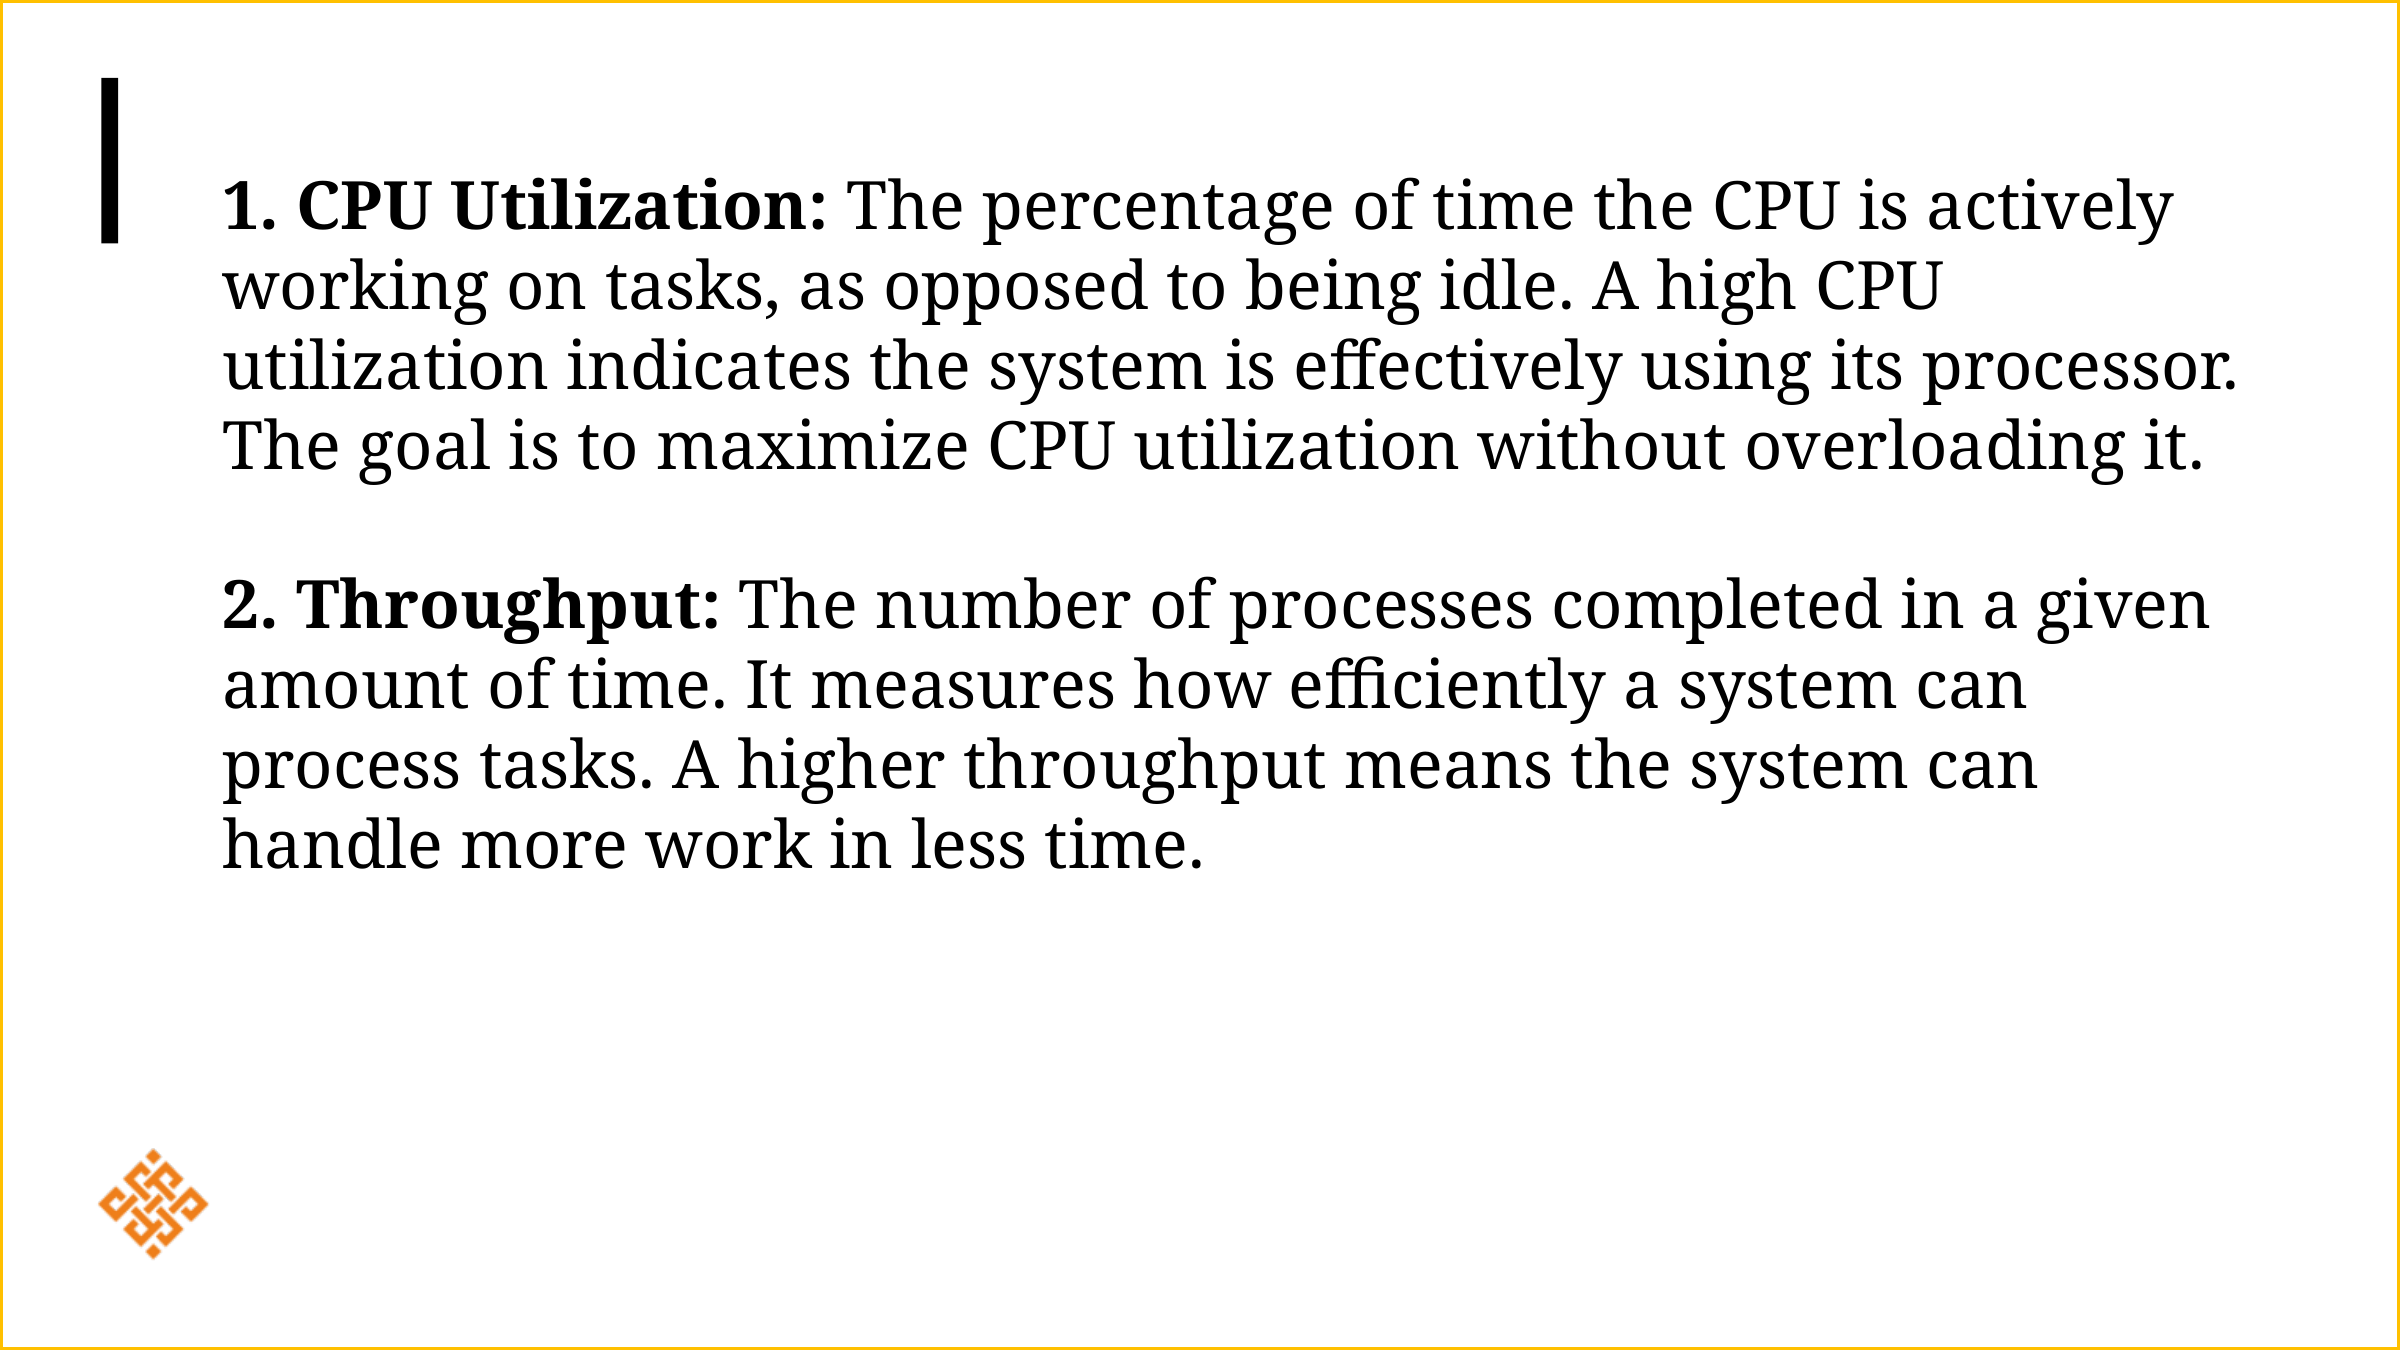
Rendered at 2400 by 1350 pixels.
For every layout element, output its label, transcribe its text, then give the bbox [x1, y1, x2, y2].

picture [75, 1058, 235, 1350]
text_box 1. CPU Utilization: The percentage of time the CPU is actively working on tasks, as opposed to being idle. A high CPU utilization indicates the system is effectively using its processor. The goal is to maximize CPU utilization without overloading it. 2. Throughput: The number of processes completed in a given amount of time. It measures how efficiently a system can process tasks. A higher throughput means the system can handle more work in less time. [207, 155, 2287, 890]
